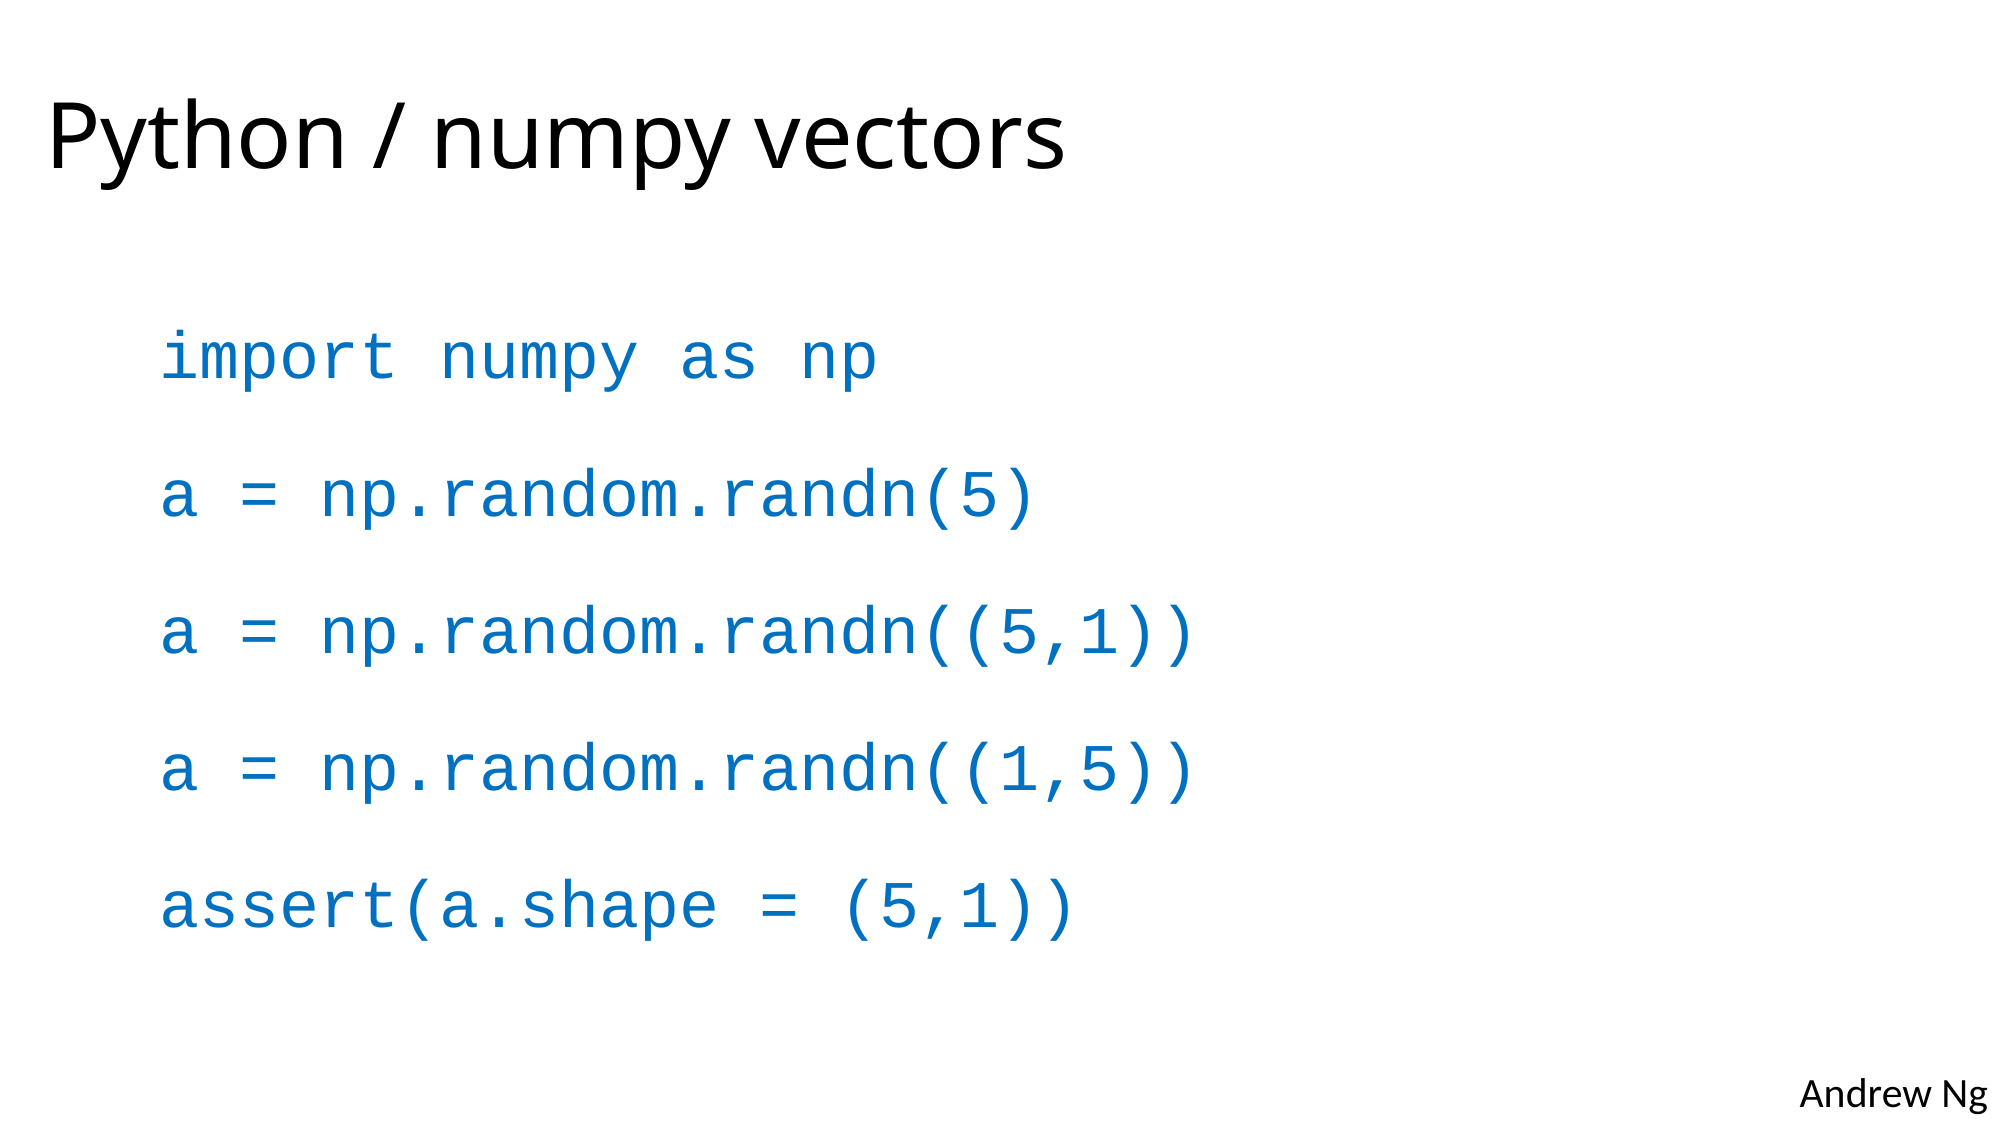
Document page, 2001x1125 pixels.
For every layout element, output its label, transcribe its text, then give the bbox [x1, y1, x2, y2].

text_box a = np.random.randn((5,1)) [144, 579, 1703, 674]
text_box a = np.random.randn((1,5)) [144, 716, 1703, 812]
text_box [144, 304, 1668, 538]
text_box assert(a.shape = (5,1)) [144, 853, 1528, 949]
title Python / numpy vectors [30, 29, 1755, 248]
